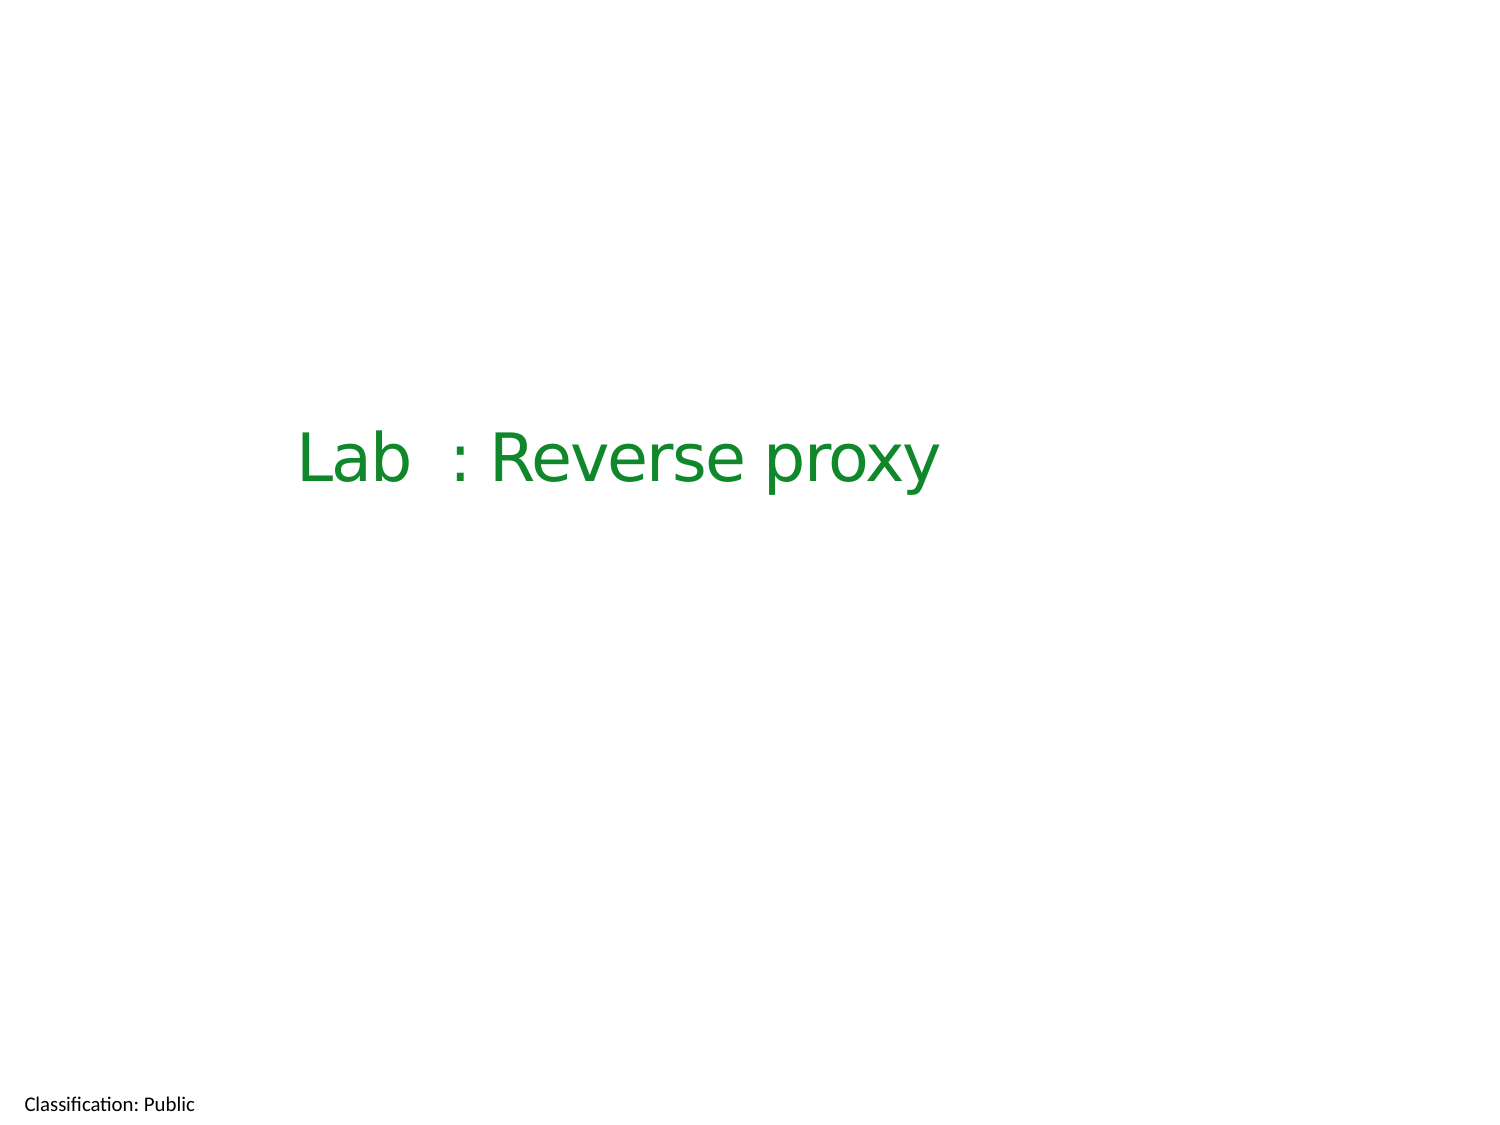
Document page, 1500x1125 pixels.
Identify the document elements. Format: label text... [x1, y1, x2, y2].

title Lab : Reverse proxy [293, 412, 1207, 603]
